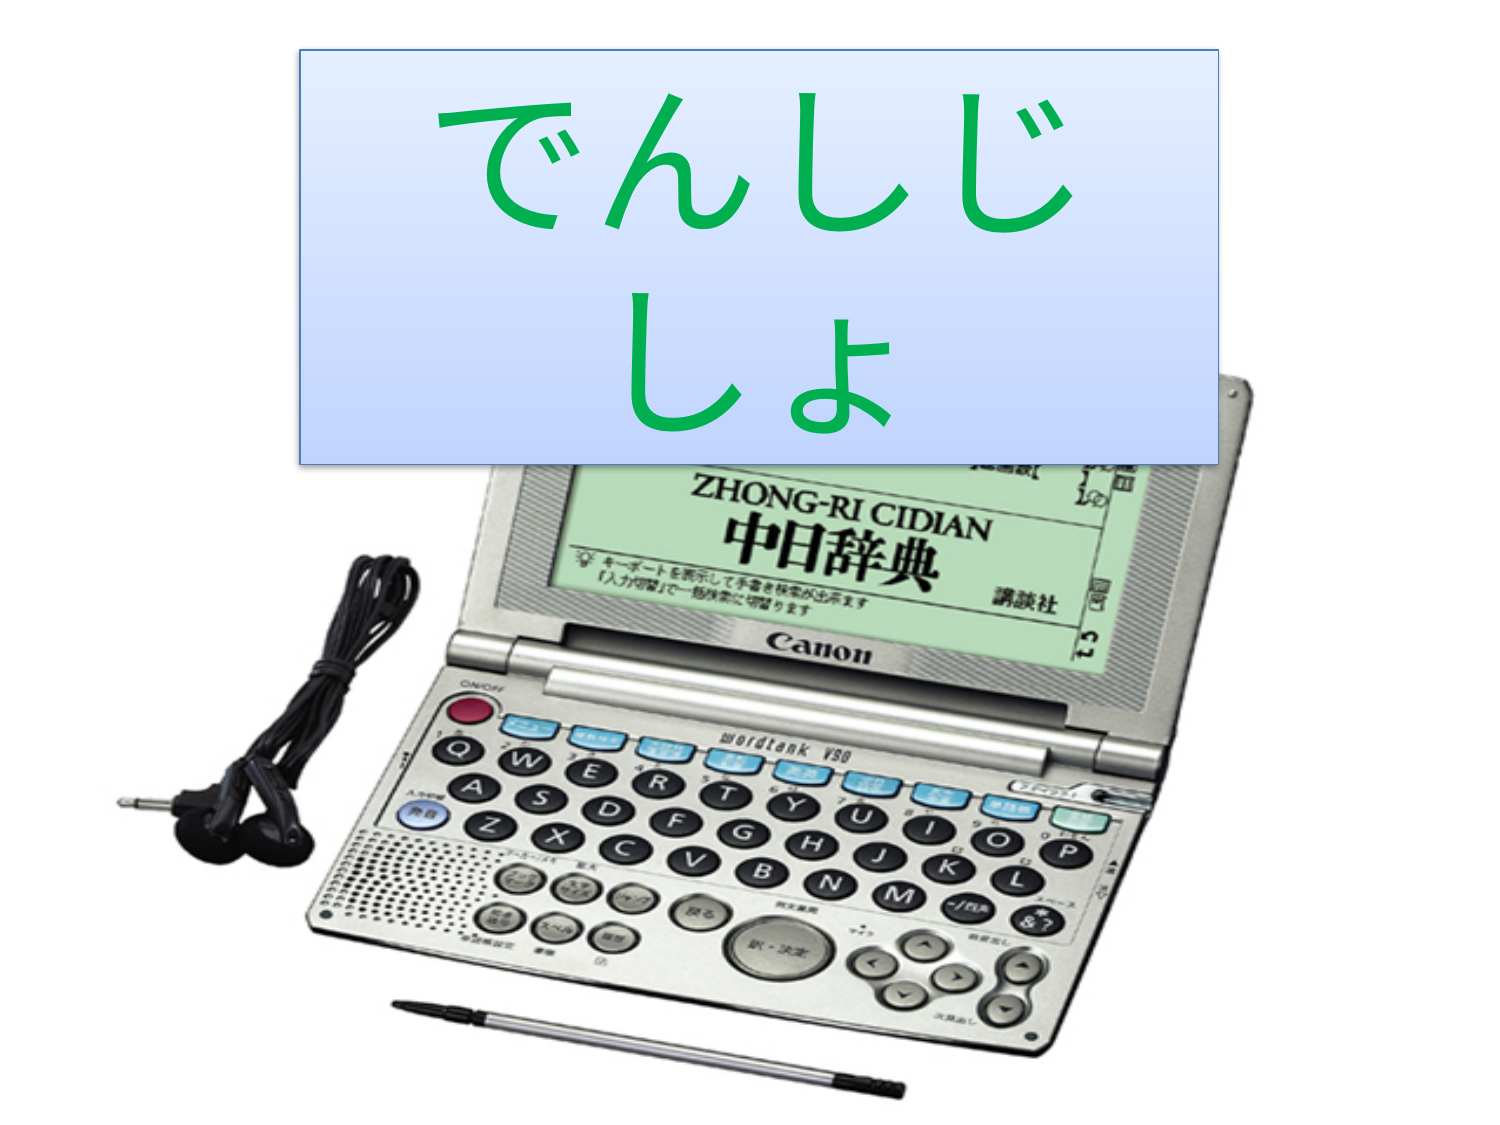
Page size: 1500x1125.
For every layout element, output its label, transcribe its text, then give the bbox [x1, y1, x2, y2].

text_box でんしじしょ [299, 49, 1219, 256]
picture [99, 257, 1276, 1112]
